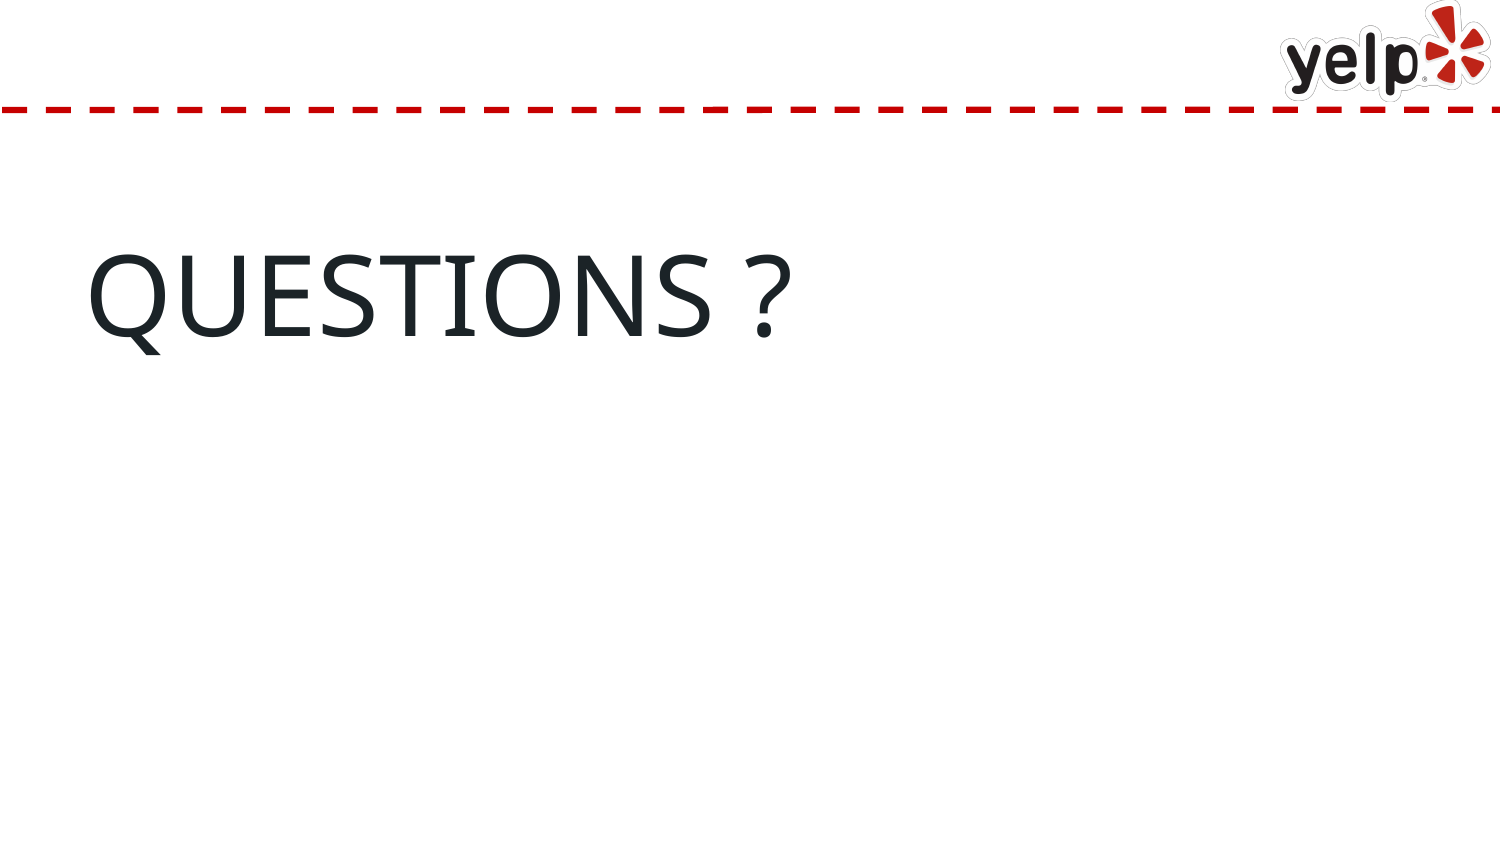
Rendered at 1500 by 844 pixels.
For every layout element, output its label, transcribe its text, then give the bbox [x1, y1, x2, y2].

picture [1280, 0, 1491, 102]
list QUESTIONS ? [51, 189, 1449, 750]
